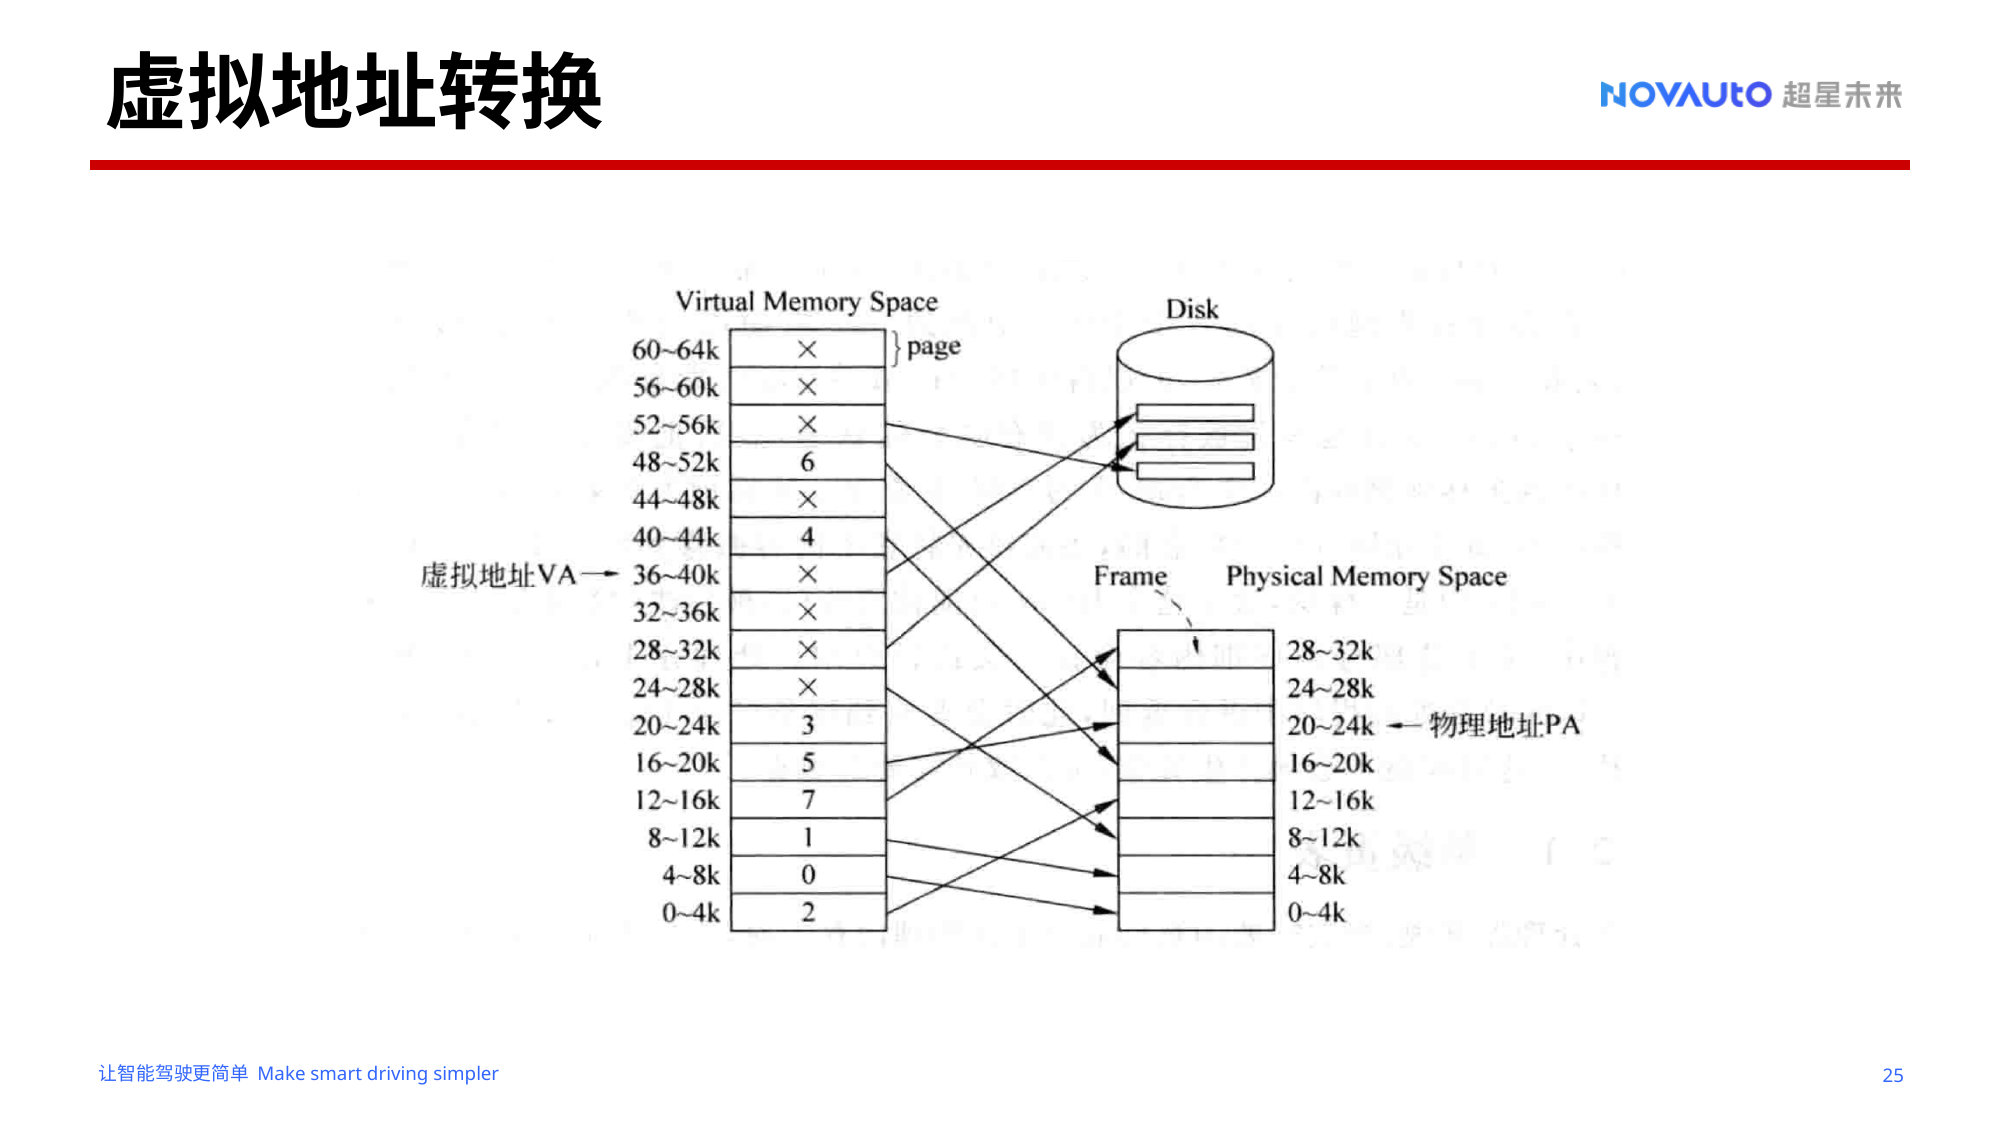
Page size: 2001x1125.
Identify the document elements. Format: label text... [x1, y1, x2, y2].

title 虚拟地址转换 [89, 42, 772, 160]
title 虚拟地址转换 [89, 166, 772, 176]
picture [1601, 81, 1902, 108]
picture [358, 260, 1626, 958]
